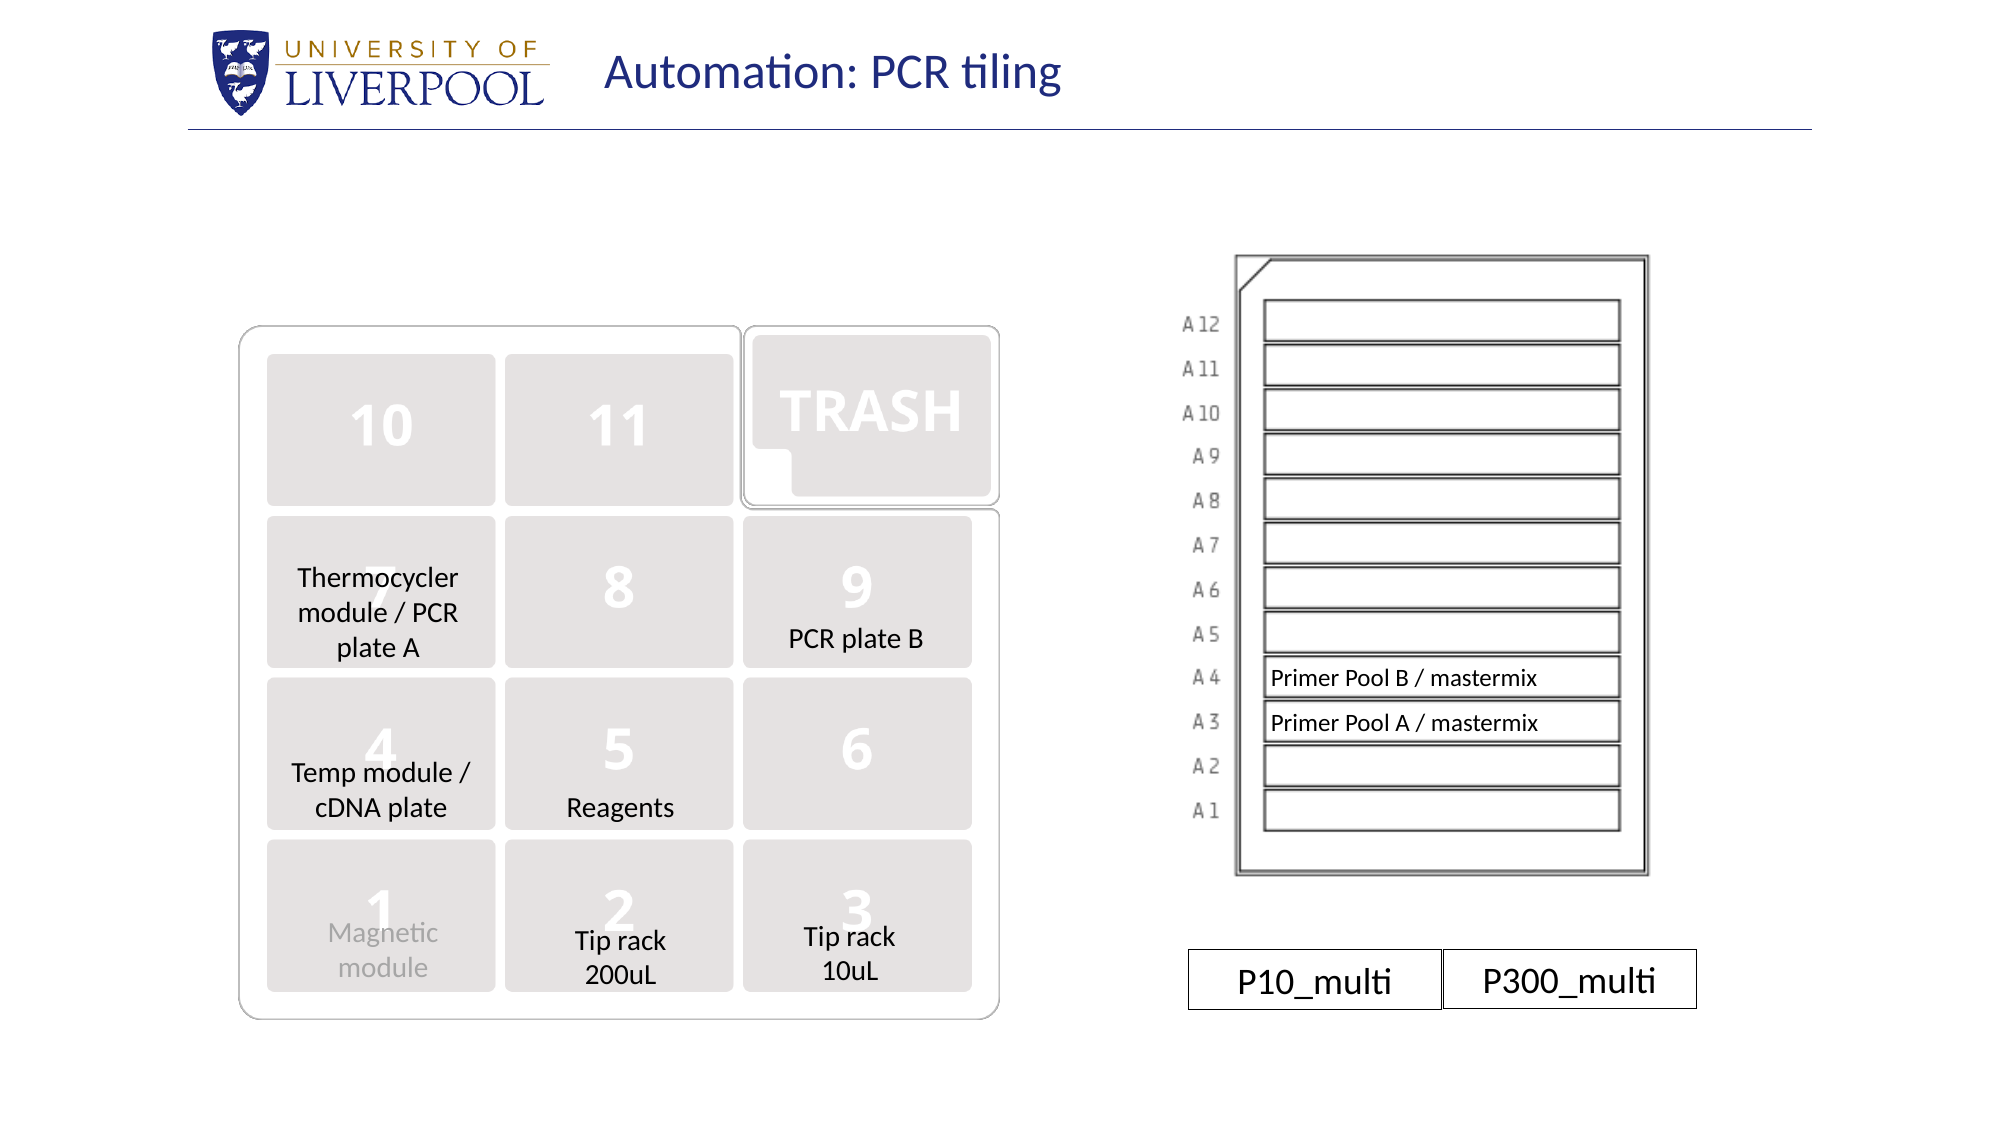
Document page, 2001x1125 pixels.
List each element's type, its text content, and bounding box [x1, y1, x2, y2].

picture [1144, 231, 1702, 916]
picture [238, 325, 1001, 1020]
text_box P10_multi [1188, 949, 1442, 1010]
text_box Automation: PCR tiling [589, 30, 1788, 106]
text_box P300_multi [1443, 949, 1697, 1009]
picture [212, 30, 550, 116]
